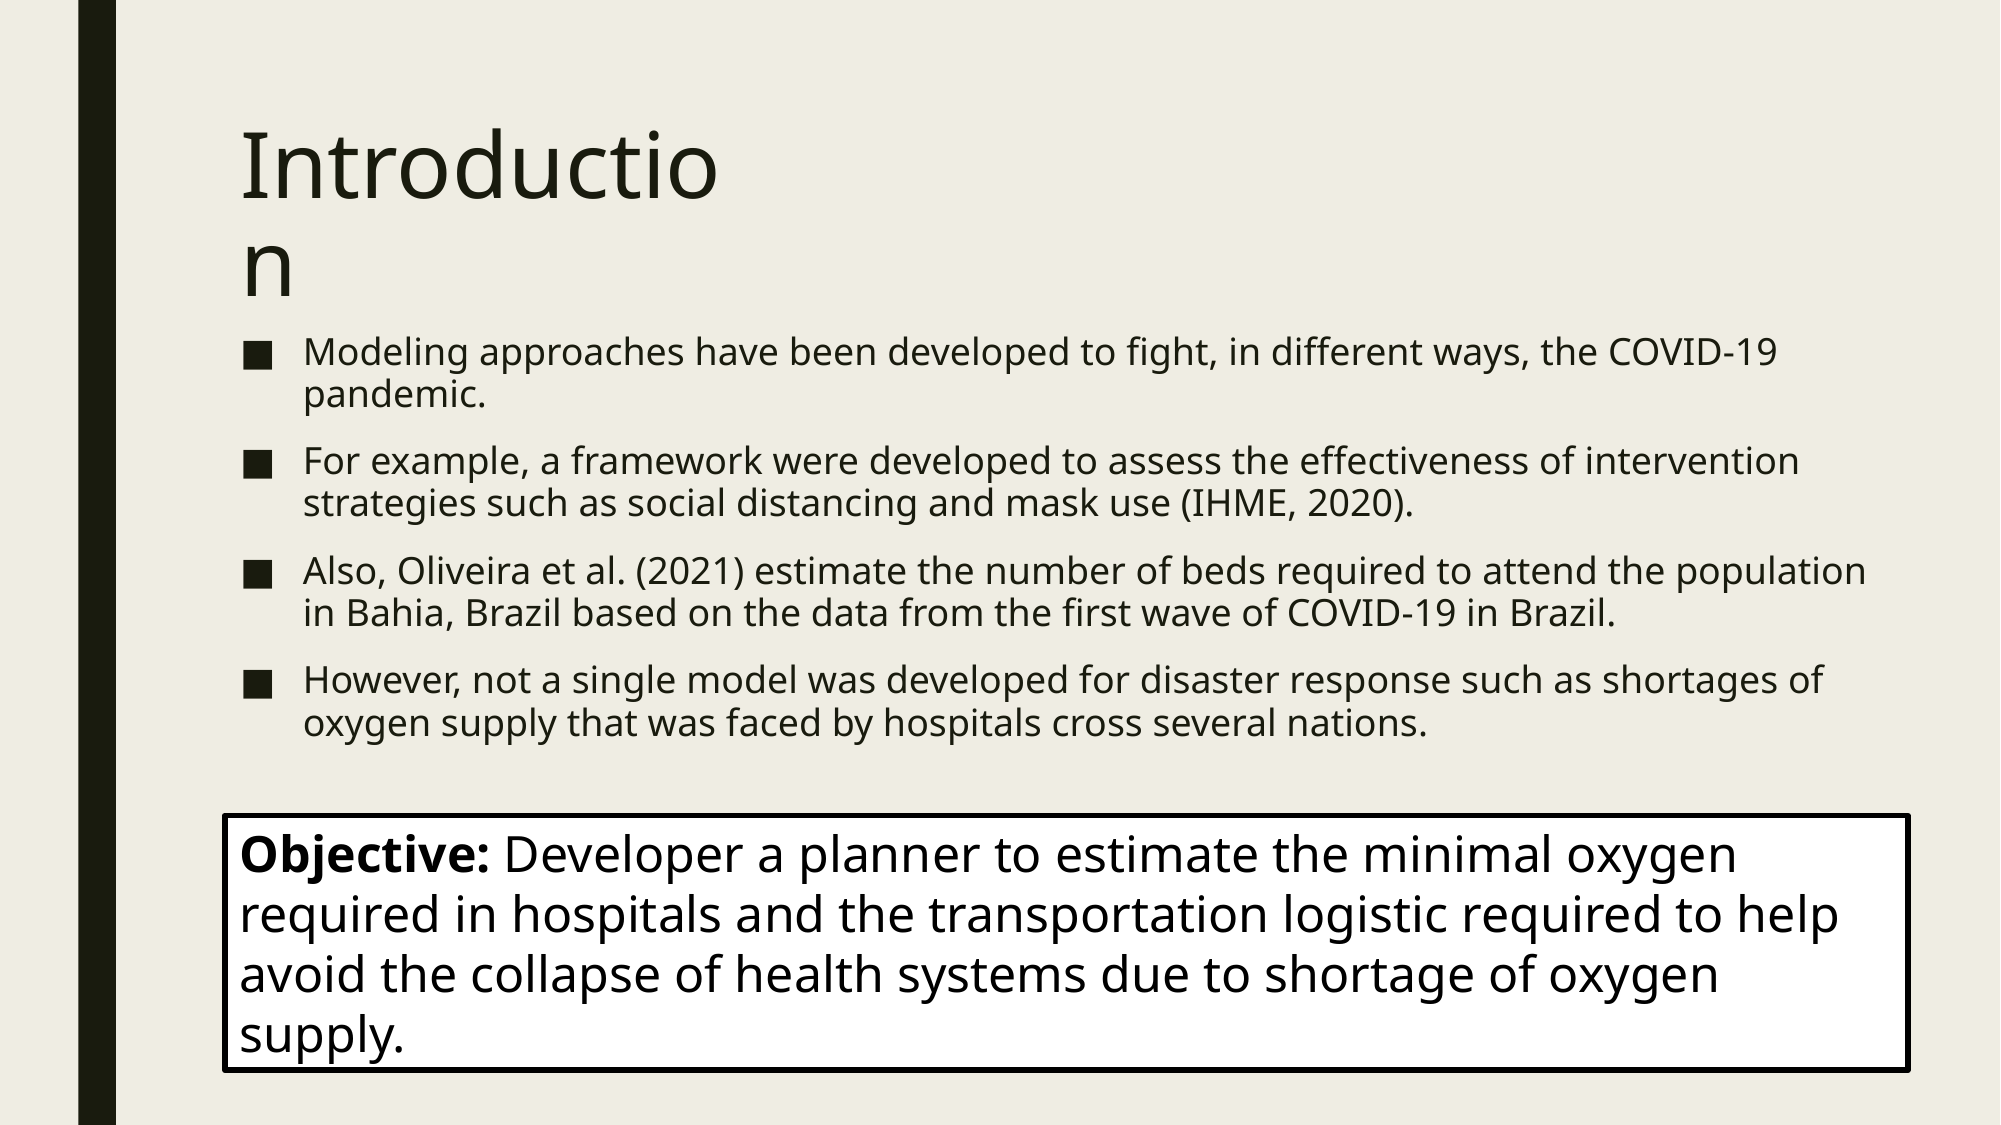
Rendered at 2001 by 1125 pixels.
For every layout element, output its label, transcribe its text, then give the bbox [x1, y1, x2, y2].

title Introduction [225, 112, 764, 323]
text_box Objective: Developer a planner to estimate the minimal oxygen required in hospitals and the transportation logistic required to help avoid the collapse of health systems due to shortage of oxygen supply. [222, 813, 1911, 1073]
list Modeling approaches have been developed to fight, in different ways, the COVID-19 pandemic. For example, a framework were developed to assess the effectiveness of intervention strategies such as social distancing and mask use (IHME, 2020). Also, Oliveira et al. (2021) estimate the number of beds required to attend the population in Bahia, Brazil based on the data from the first wave of COVID-19 in Brazil. However, not a single model was developed for disaster response such as shortages of oxygen supply that was faced by hospitals cross several nations. [225, 323, 1908, 769]
